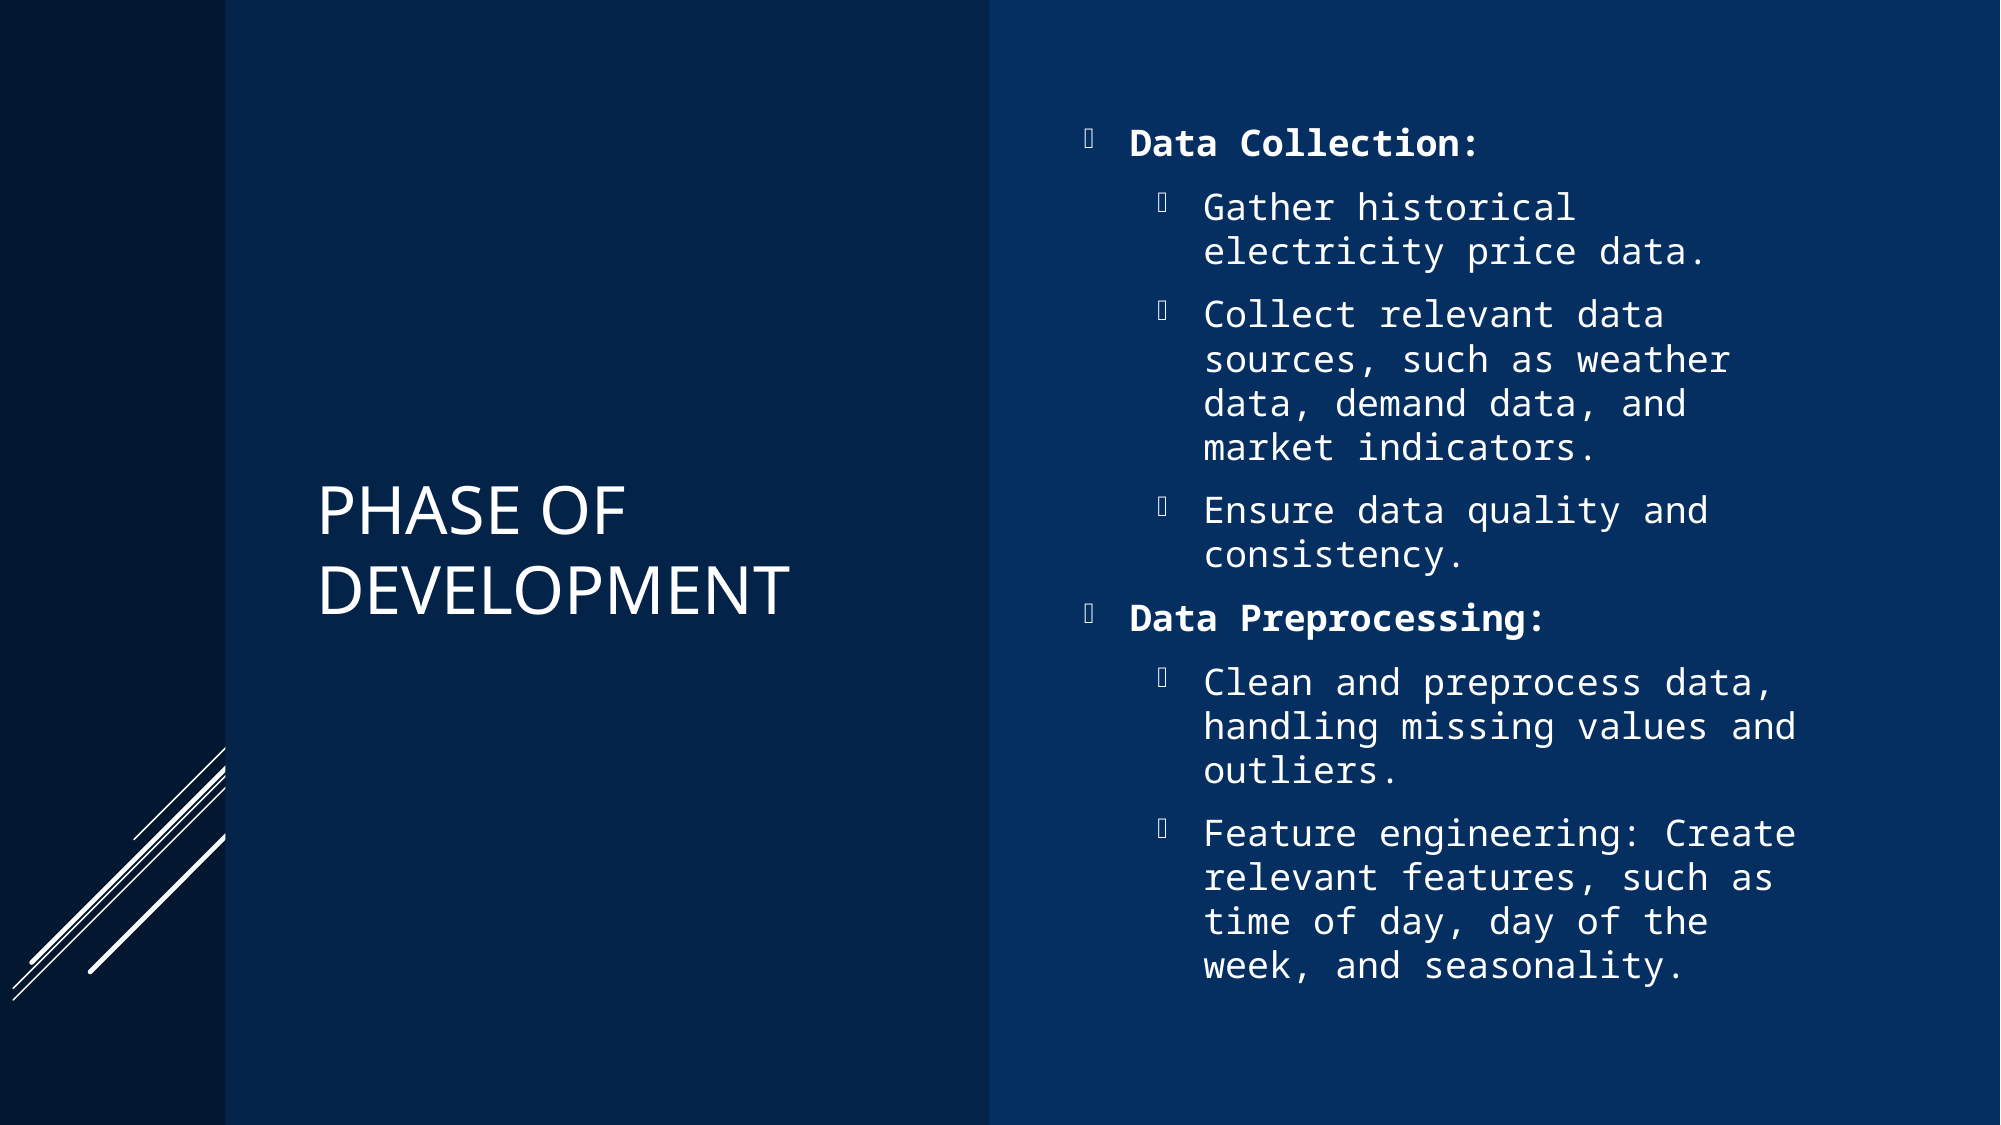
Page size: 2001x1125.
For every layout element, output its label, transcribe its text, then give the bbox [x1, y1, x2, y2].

text_box [991, 0, 2000, 1125]
text_box [0, 0, 224, 1125]
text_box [12, 727, 247, 1001]
text_box [224, 0, 991, 1125]
list Data Collection: Gather historical electricity price data. Collect relevant data sources, such as weather data, demand data, and market indicators. Ensure data quality and consistency. Data Preprocessing: Clean and preprocess data, handling missing values and outliers. Feature engineering: Create relevant features, such as time of day, day of the week, and seasonality. [1069, 112, 1849, 1000]
title PHASE OF DEVELOPMENT [301, 112, 909, 984]
